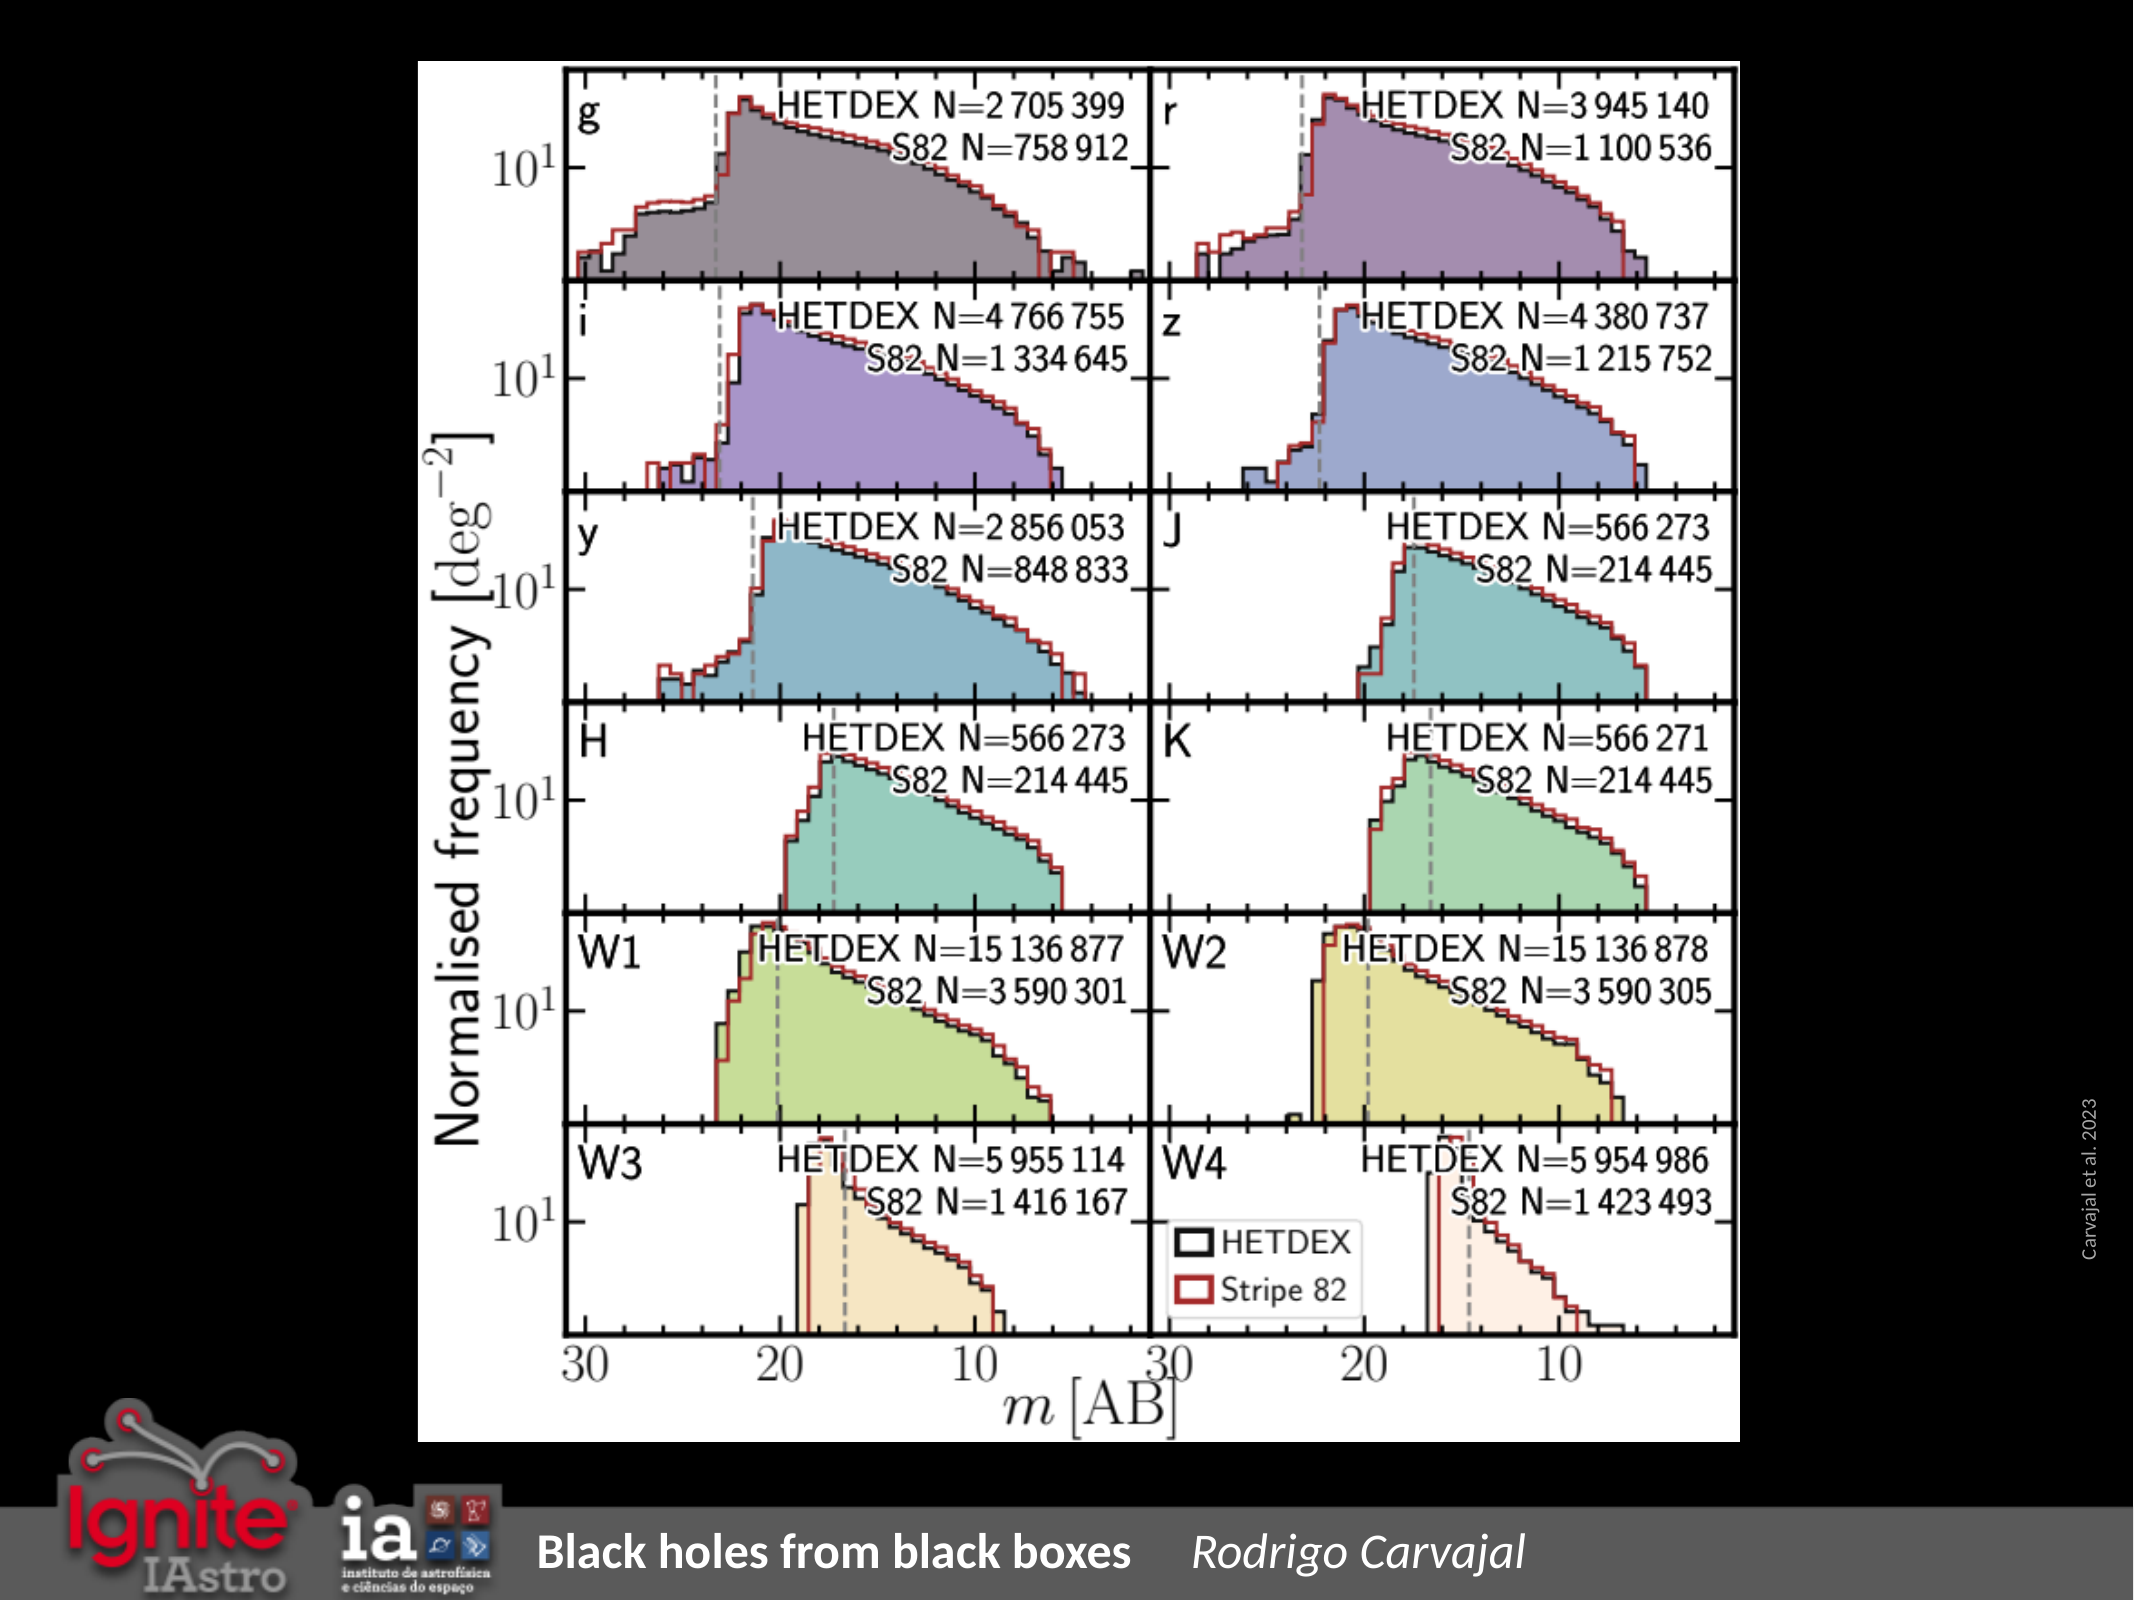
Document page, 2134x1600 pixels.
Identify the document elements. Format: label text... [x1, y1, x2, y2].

text_box Carvajal et al. 2023 [2062, 1047, 2113, 1276]
picture [0, 61, 2134, 1600]
